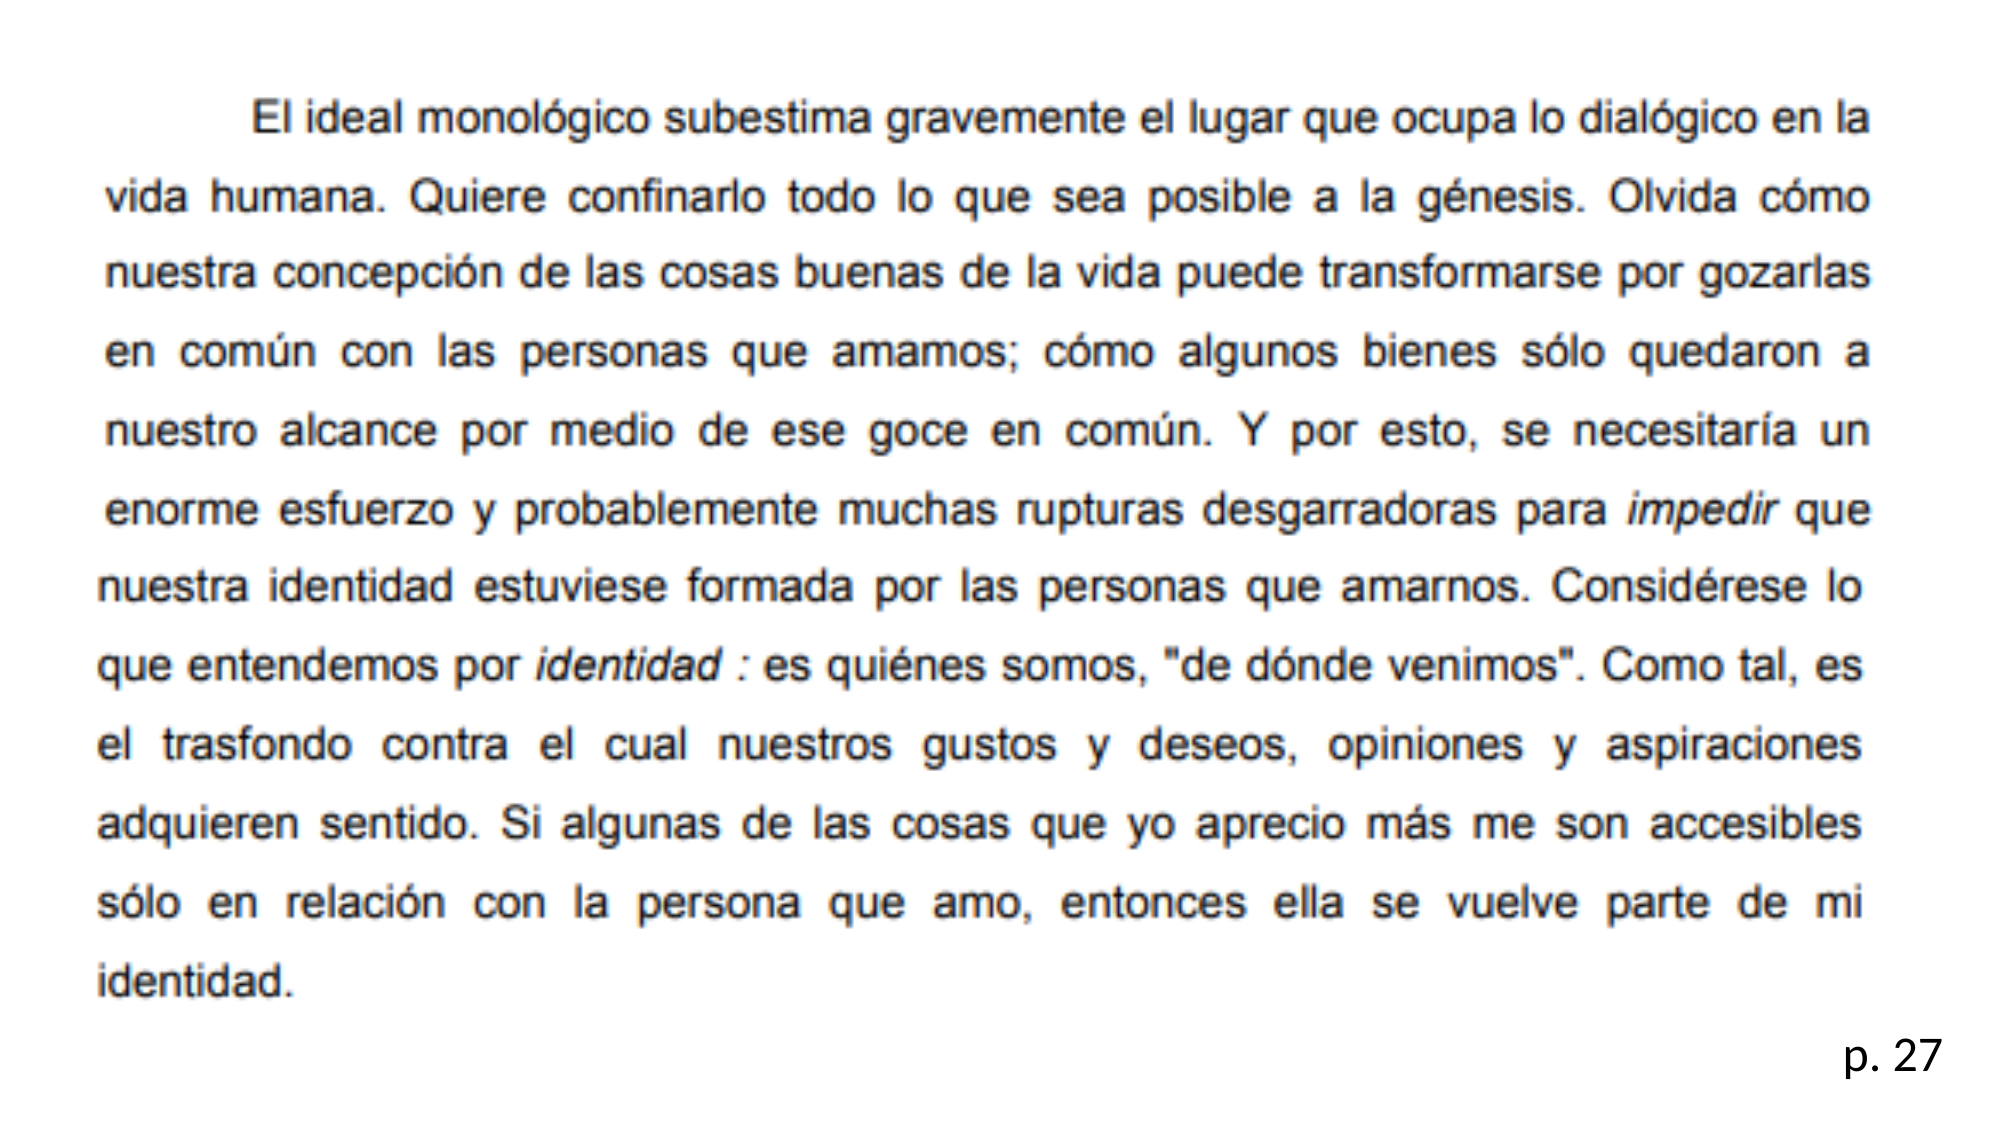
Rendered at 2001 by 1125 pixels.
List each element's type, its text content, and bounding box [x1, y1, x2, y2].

picture [49, 72, 1932, 1015]
text_box p. 27 [1827, 1014, 1971, 1089]
